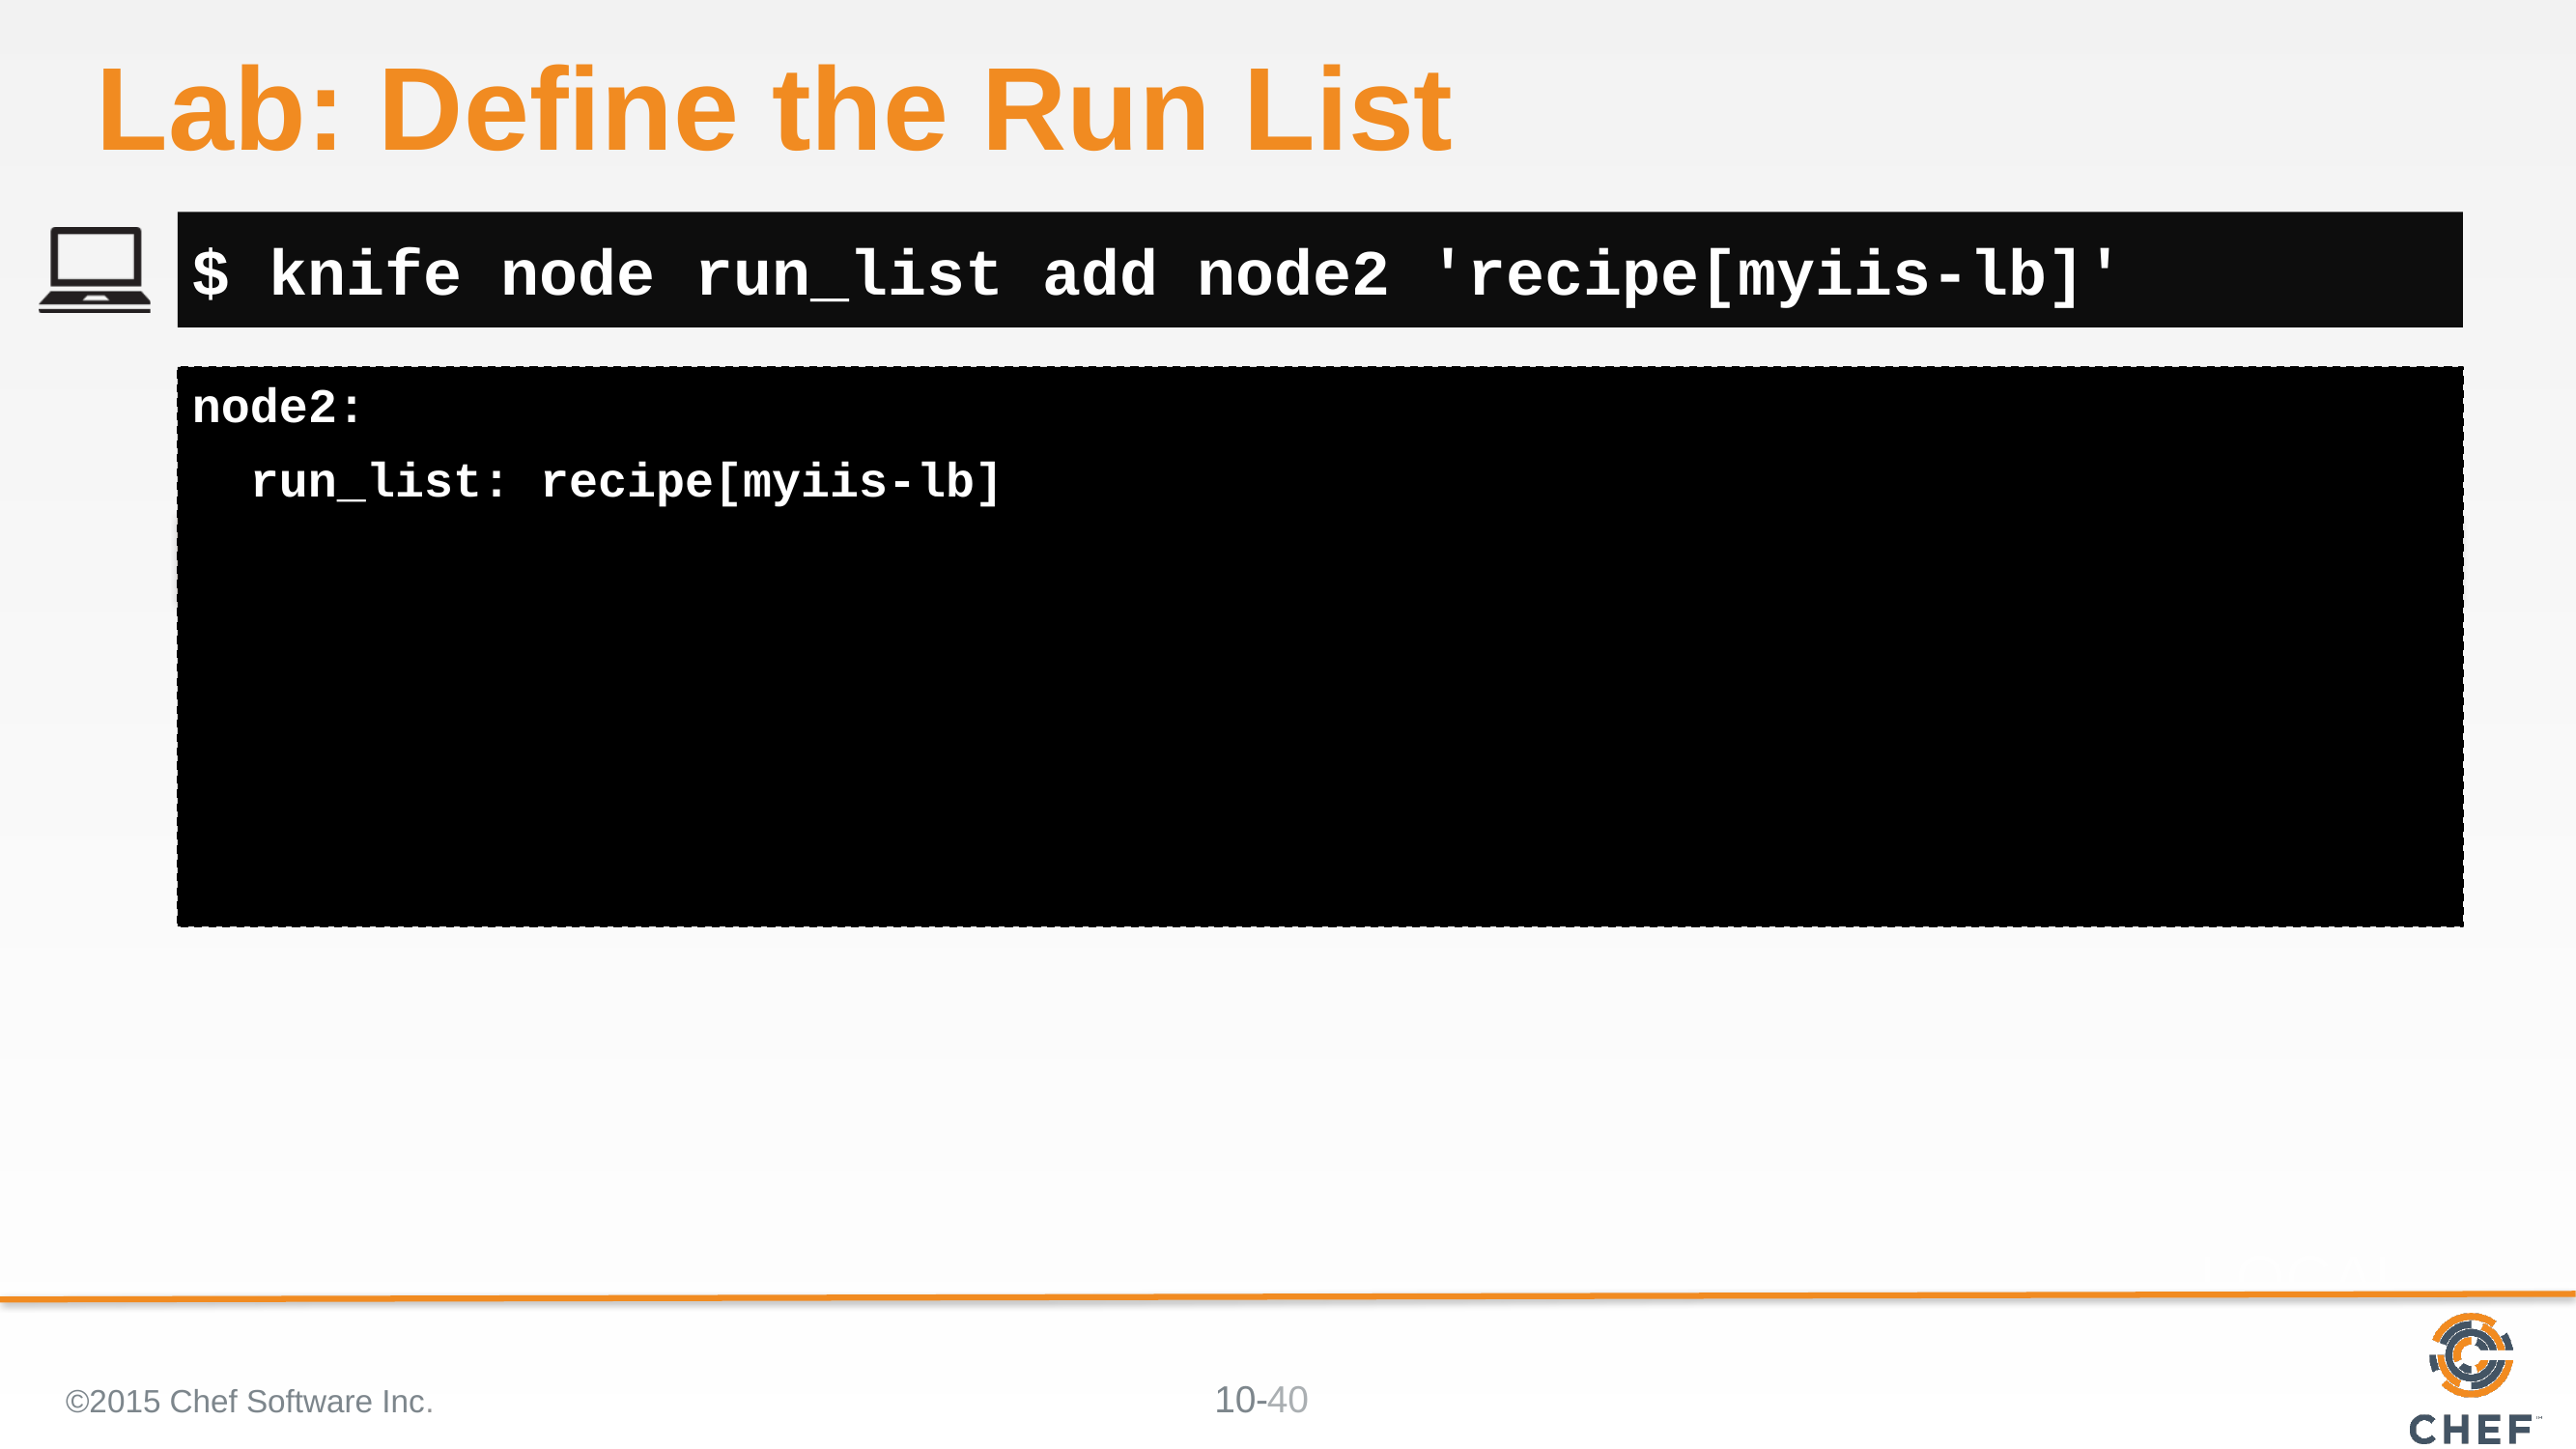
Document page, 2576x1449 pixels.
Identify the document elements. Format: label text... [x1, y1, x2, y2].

title Lab: Define the Run List [96, 48, 2463, 180]
footer ©2015 Chef Software Inc. [51, 1359, 952, 1440]
slide_number 40 [998, 1359, 1578, 1437]
list $ knife node run_list add node2 'recipe[myiis-lb]' [177, 212, 2463, 327]
list node2: run_list: recipe[myiis-lb] [177, 366, 2464, 927]
picture [2399, 1297, 2550, 1449]
